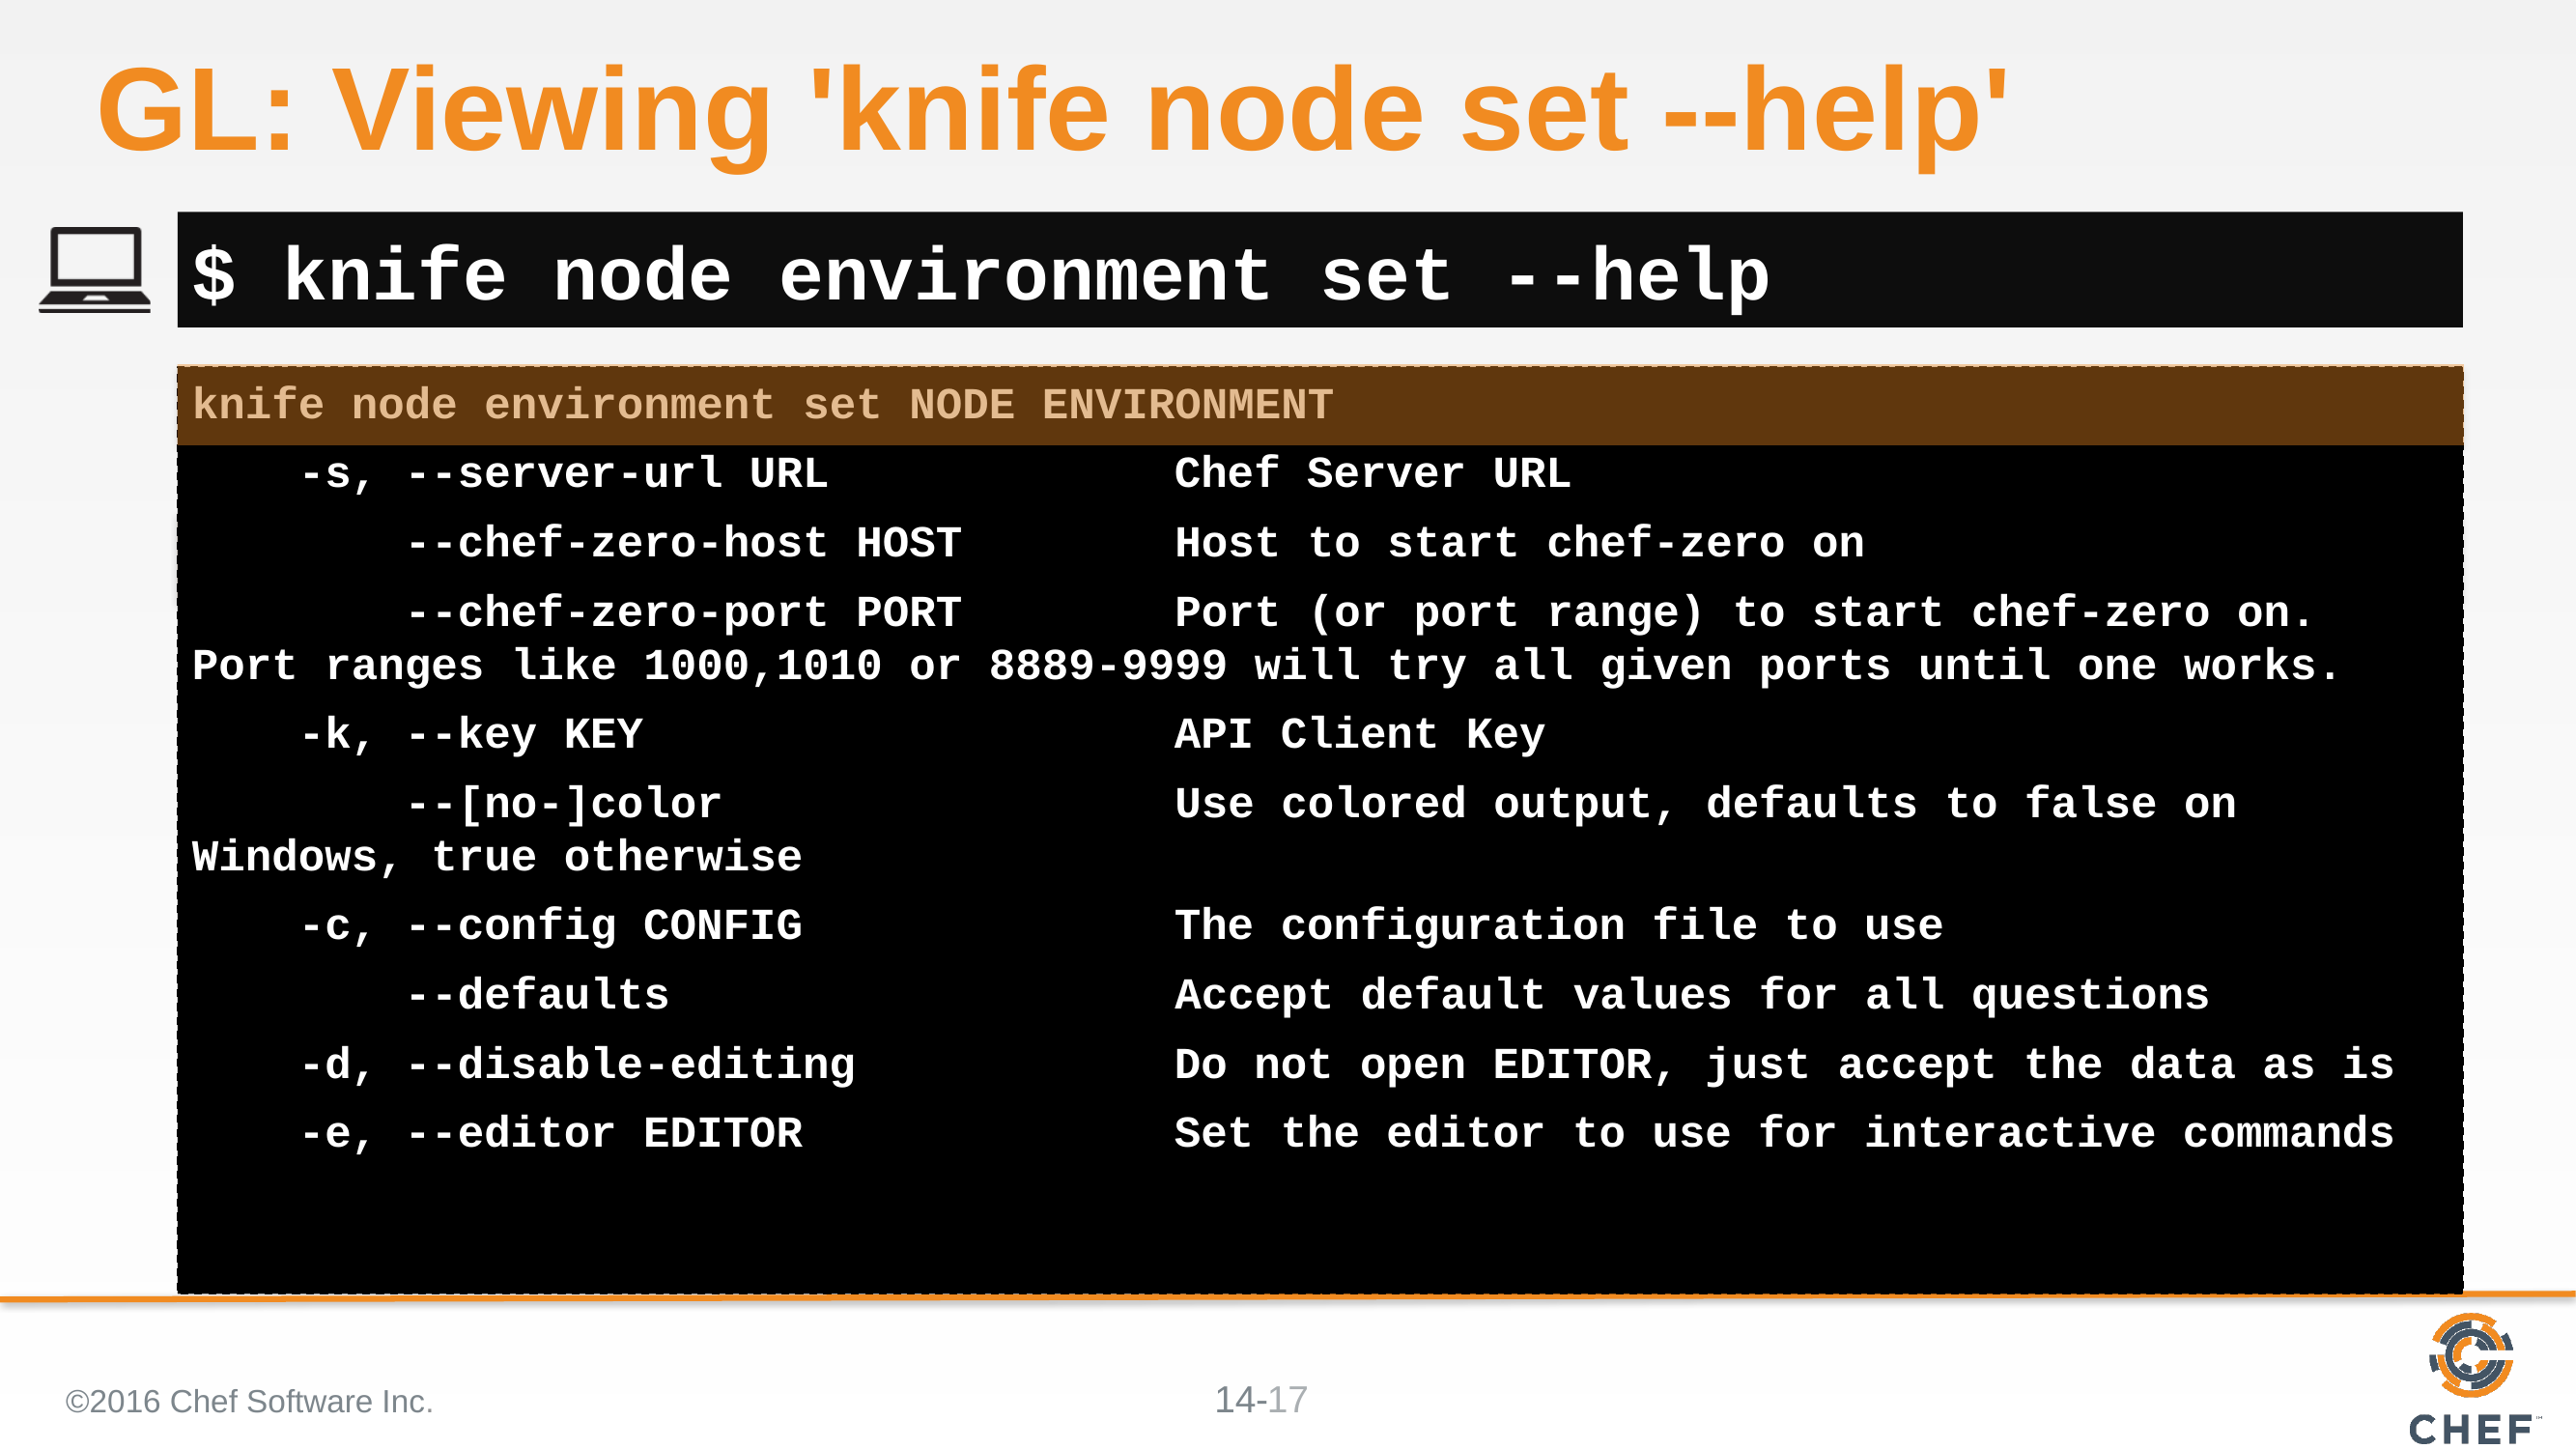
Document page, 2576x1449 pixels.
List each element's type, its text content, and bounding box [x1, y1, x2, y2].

title GL: Viewing 'knife node set --help' [96, 48, 2463, 180]
list knife node environment set NODE ENVIRONMENT -s, --server-url URL Chef Server URL --chef-zero-host HOST Host to start chef-zero on --chef-zero-port PORT Port (or port range) to start chef-zero on. Port ranges like 1000,1010 or 8889-9999 will try all given ports until one works. -k, --key KEY API Client Key --[no-]color Use colored output, defaults to false on Windows, true otherwise -c, --config CONFIG The configuration file to use --defaults Accept default values for all questions -d, --disable-editing Do not open EDITOR, just accept the data as is -e, --editor EDITOR Set the editor to use for interactive commands [177, 454, 2464, 1294]
picture [2399, 1297, 2550, 1449]
list $ knife node environment set --help [177, 212, 2463, 327]
text_box [177, 363, 2465, 446]
slide_number 17 [998, 1359, 1578, 1437]
footer ©2016 Chef Software Inc. [51, 1359, 952, 1440]
